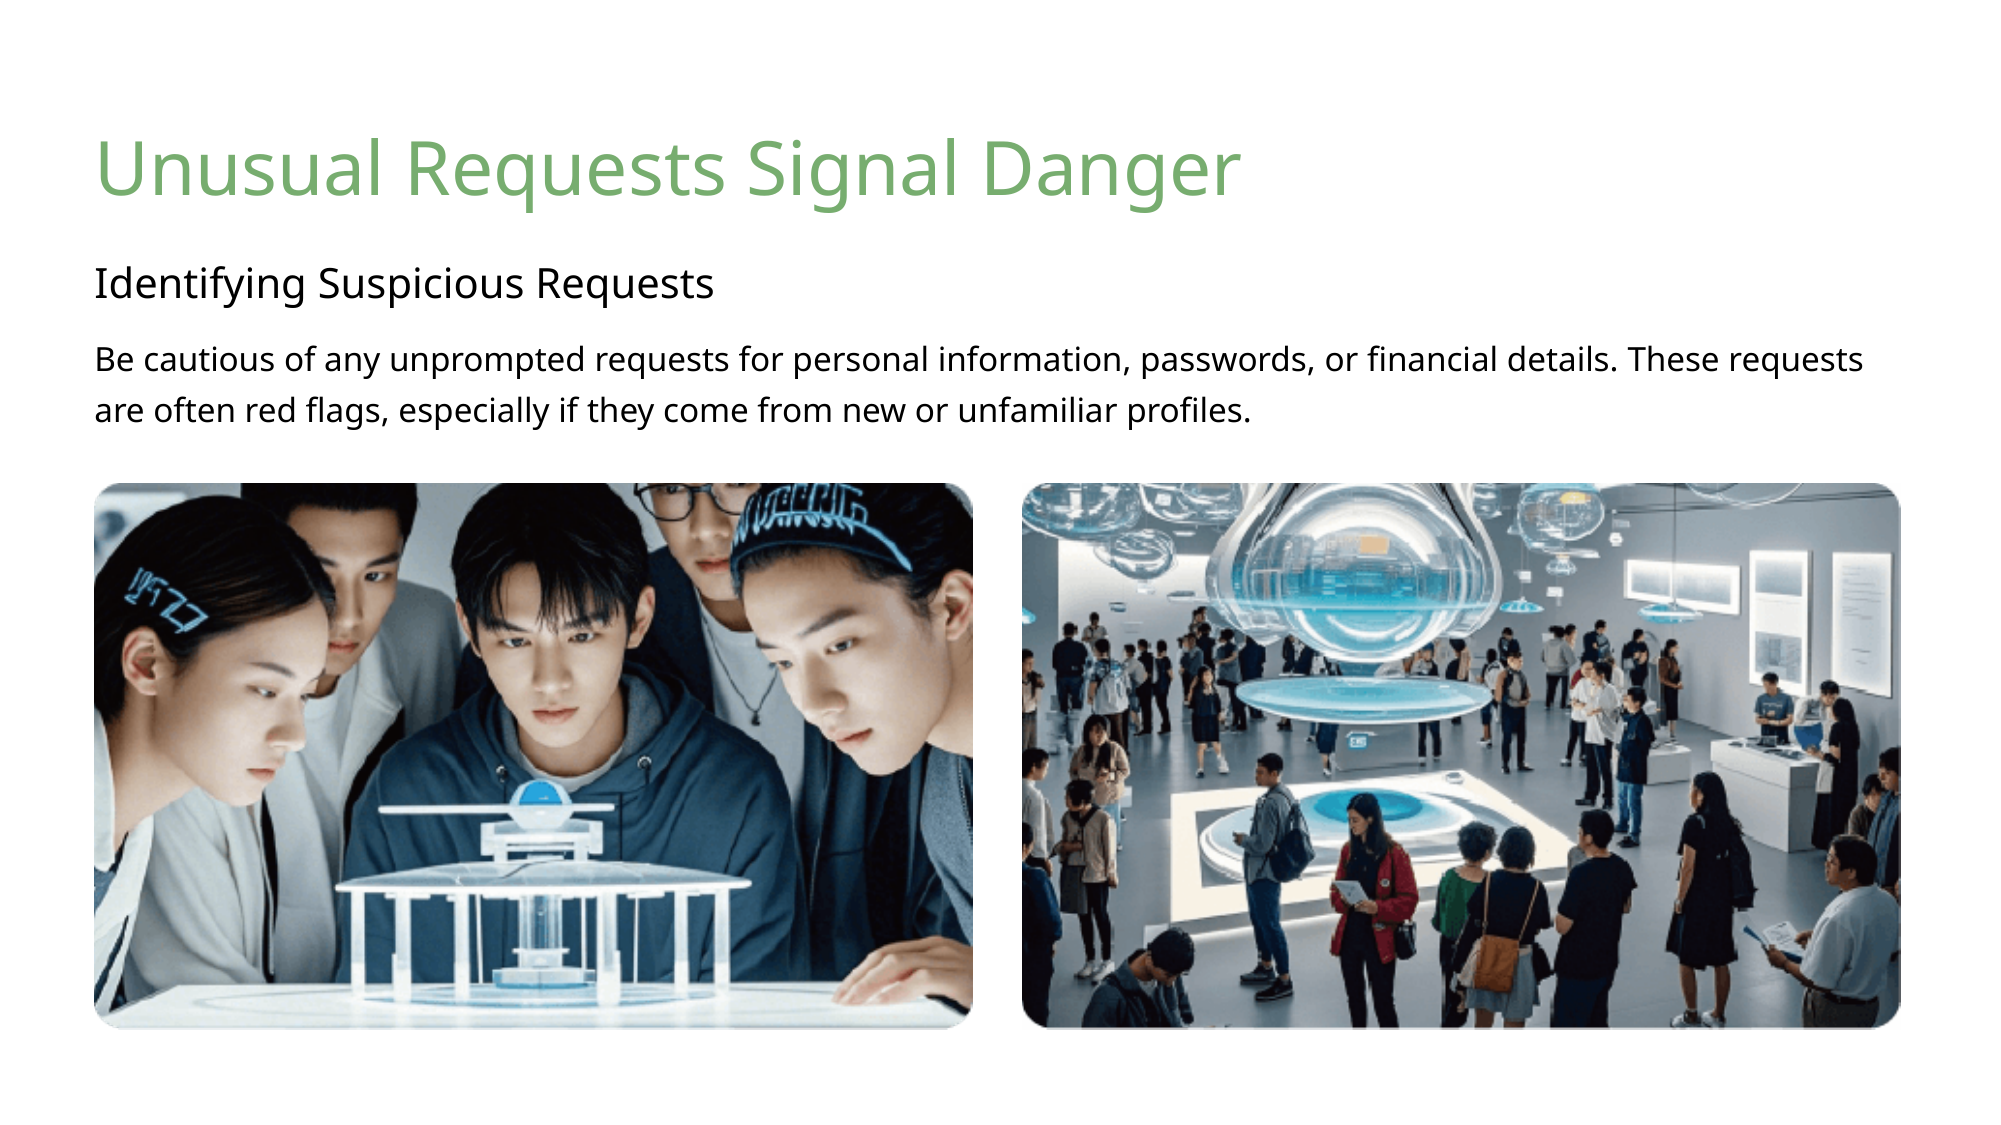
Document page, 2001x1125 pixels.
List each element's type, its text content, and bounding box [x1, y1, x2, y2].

picture [1022, 483, 1901, 1031]
picture [94, 483, 973, 1031]
text_box Be cautious of any unprompted requests for personal information, passwords, or financial details. These requests are often red flags, especially if they come from new or unfamiliar profiles. [94, 325, 1887, 430]
text_box Unusual Requests Signal Danger [94, 120, 1685, 211]
text_box Identifying Suspicious Requests [94, 256, 1863, 307]
